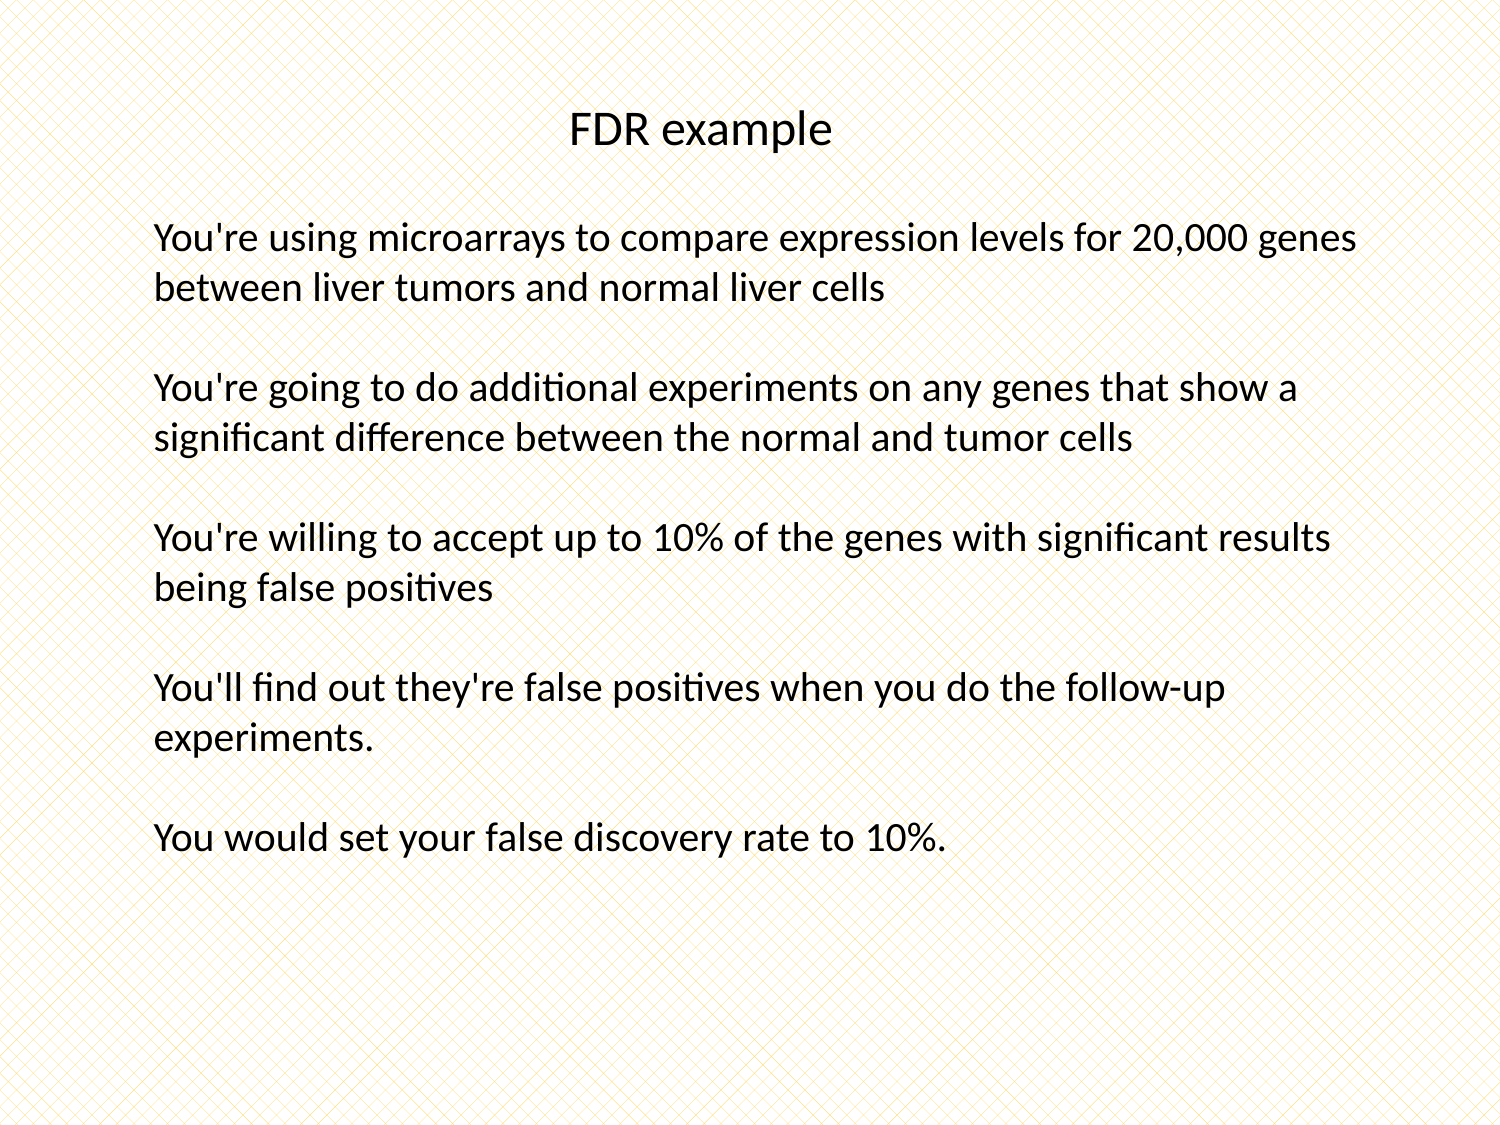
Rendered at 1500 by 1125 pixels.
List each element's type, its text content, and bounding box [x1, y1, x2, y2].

text_box You're using microarrays to compare expression levels for 20,000 genes between liver tumors and normal liver cells You're going to do additional experiments on any genes that show a significant difference between the normal and tumor cells You're willing to accept up to 10% of the genes with significant results being false positives You'll find out they're false positives when you do the follow-up experiments. You would set your false discovery rate to 10%. [138, 202, 1432, 868]
text_box FDR example [555, 88, 849, 164]
